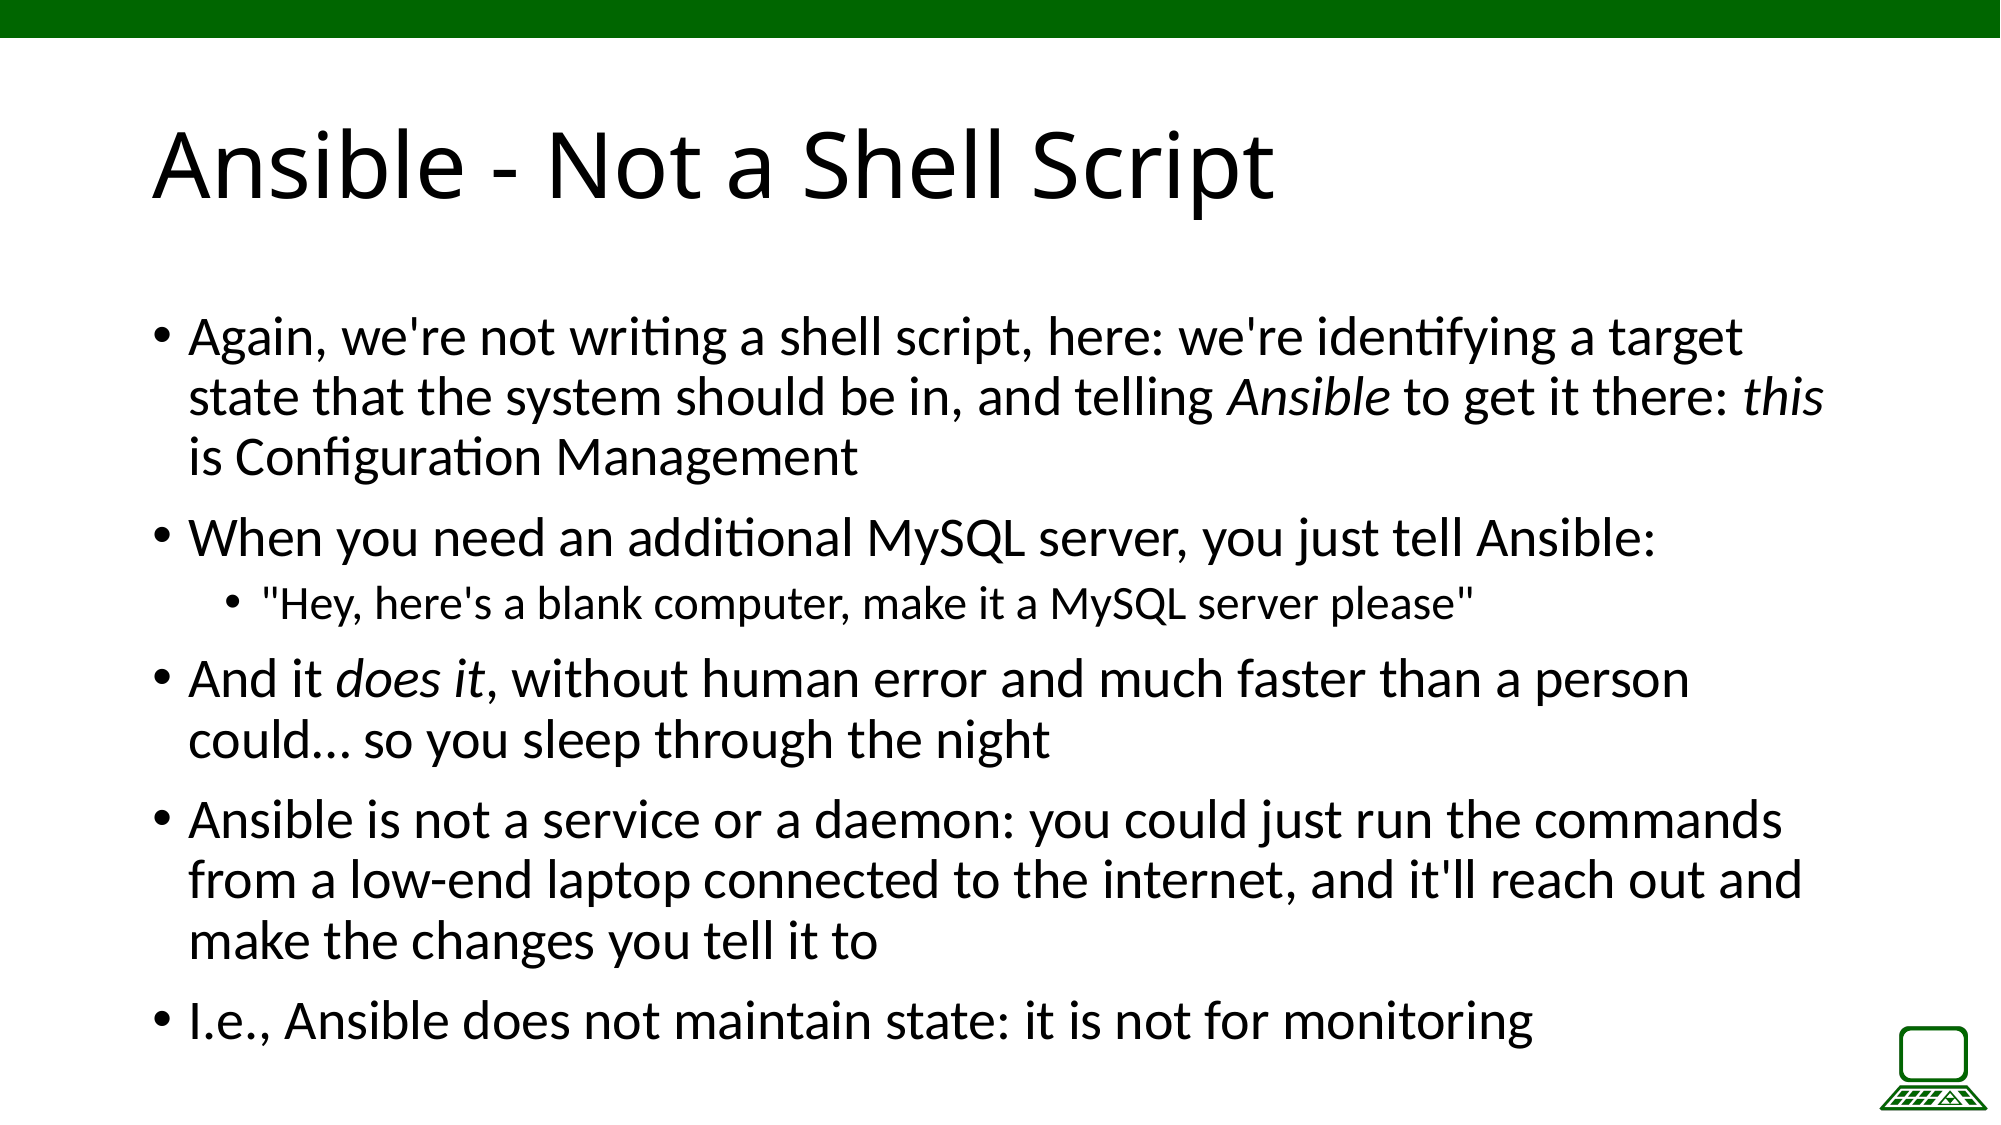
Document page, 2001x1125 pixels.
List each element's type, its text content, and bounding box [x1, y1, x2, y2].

title Ansible - Not a Shell Script [137, 59, 1863, 278]
list Again, we're not writing a shell script, here: we're identifying a target state that the system should be in, and telling Ansible to get it there: this is Configuration Management When you need an additional MySQL server, you just tell Ansible: "Hey, here's a blank computer, make it a MySQL server please" And it does it, without human error and much faster than a person could… so you sleep through the night Ansible is not a service or a daemon: you could just run the commands from a low-end laptop connected to the internet, and it'll reach out and make the changes you tell it to I.e., Ansible does not maintain state: it is not for monitoring [137, 299, 1880, 1066]
picture [1879, 1026, 1988, 1111]
text_box [0, 0, 2000, 39]
